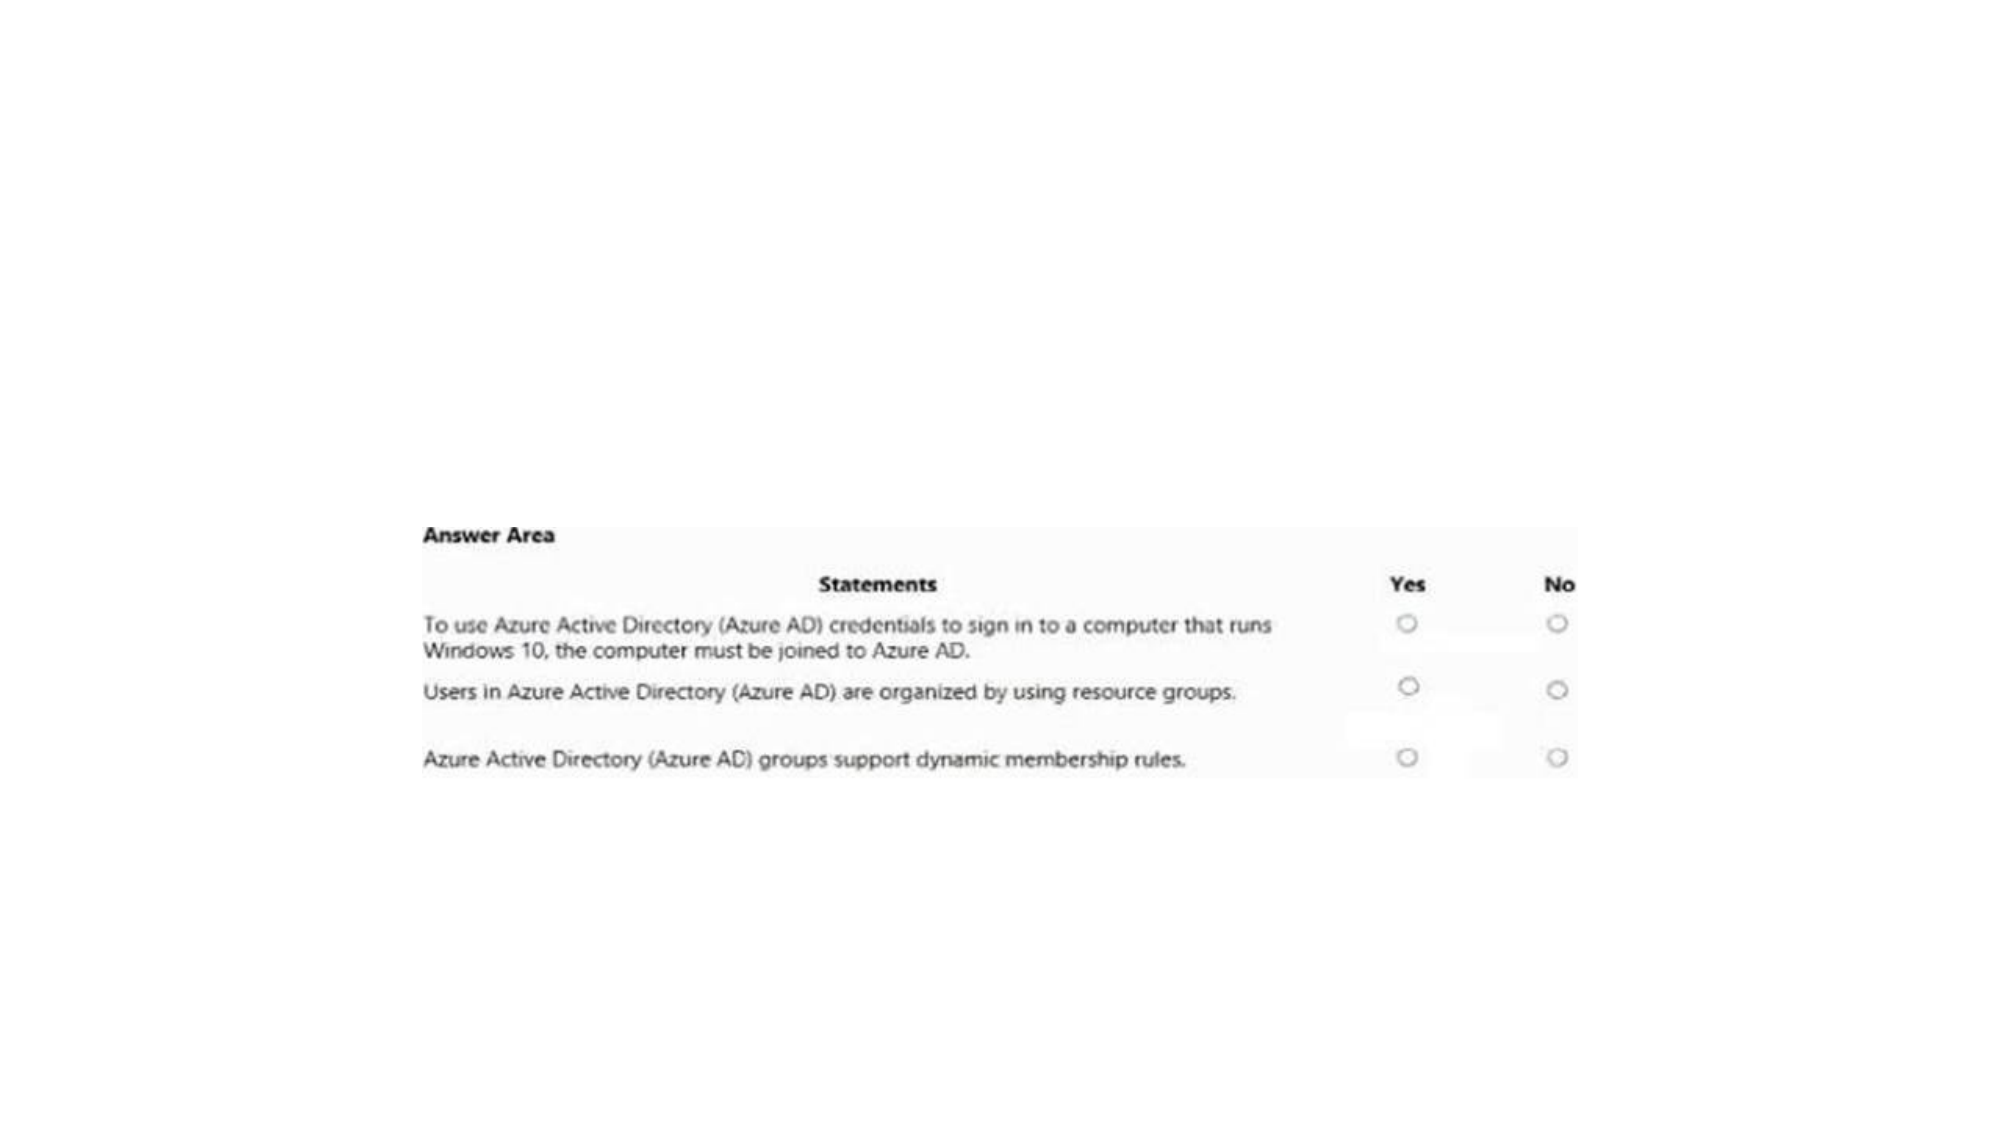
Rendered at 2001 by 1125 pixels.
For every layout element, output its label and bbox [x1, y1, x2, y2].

list [422, 527, 1578, 786]
